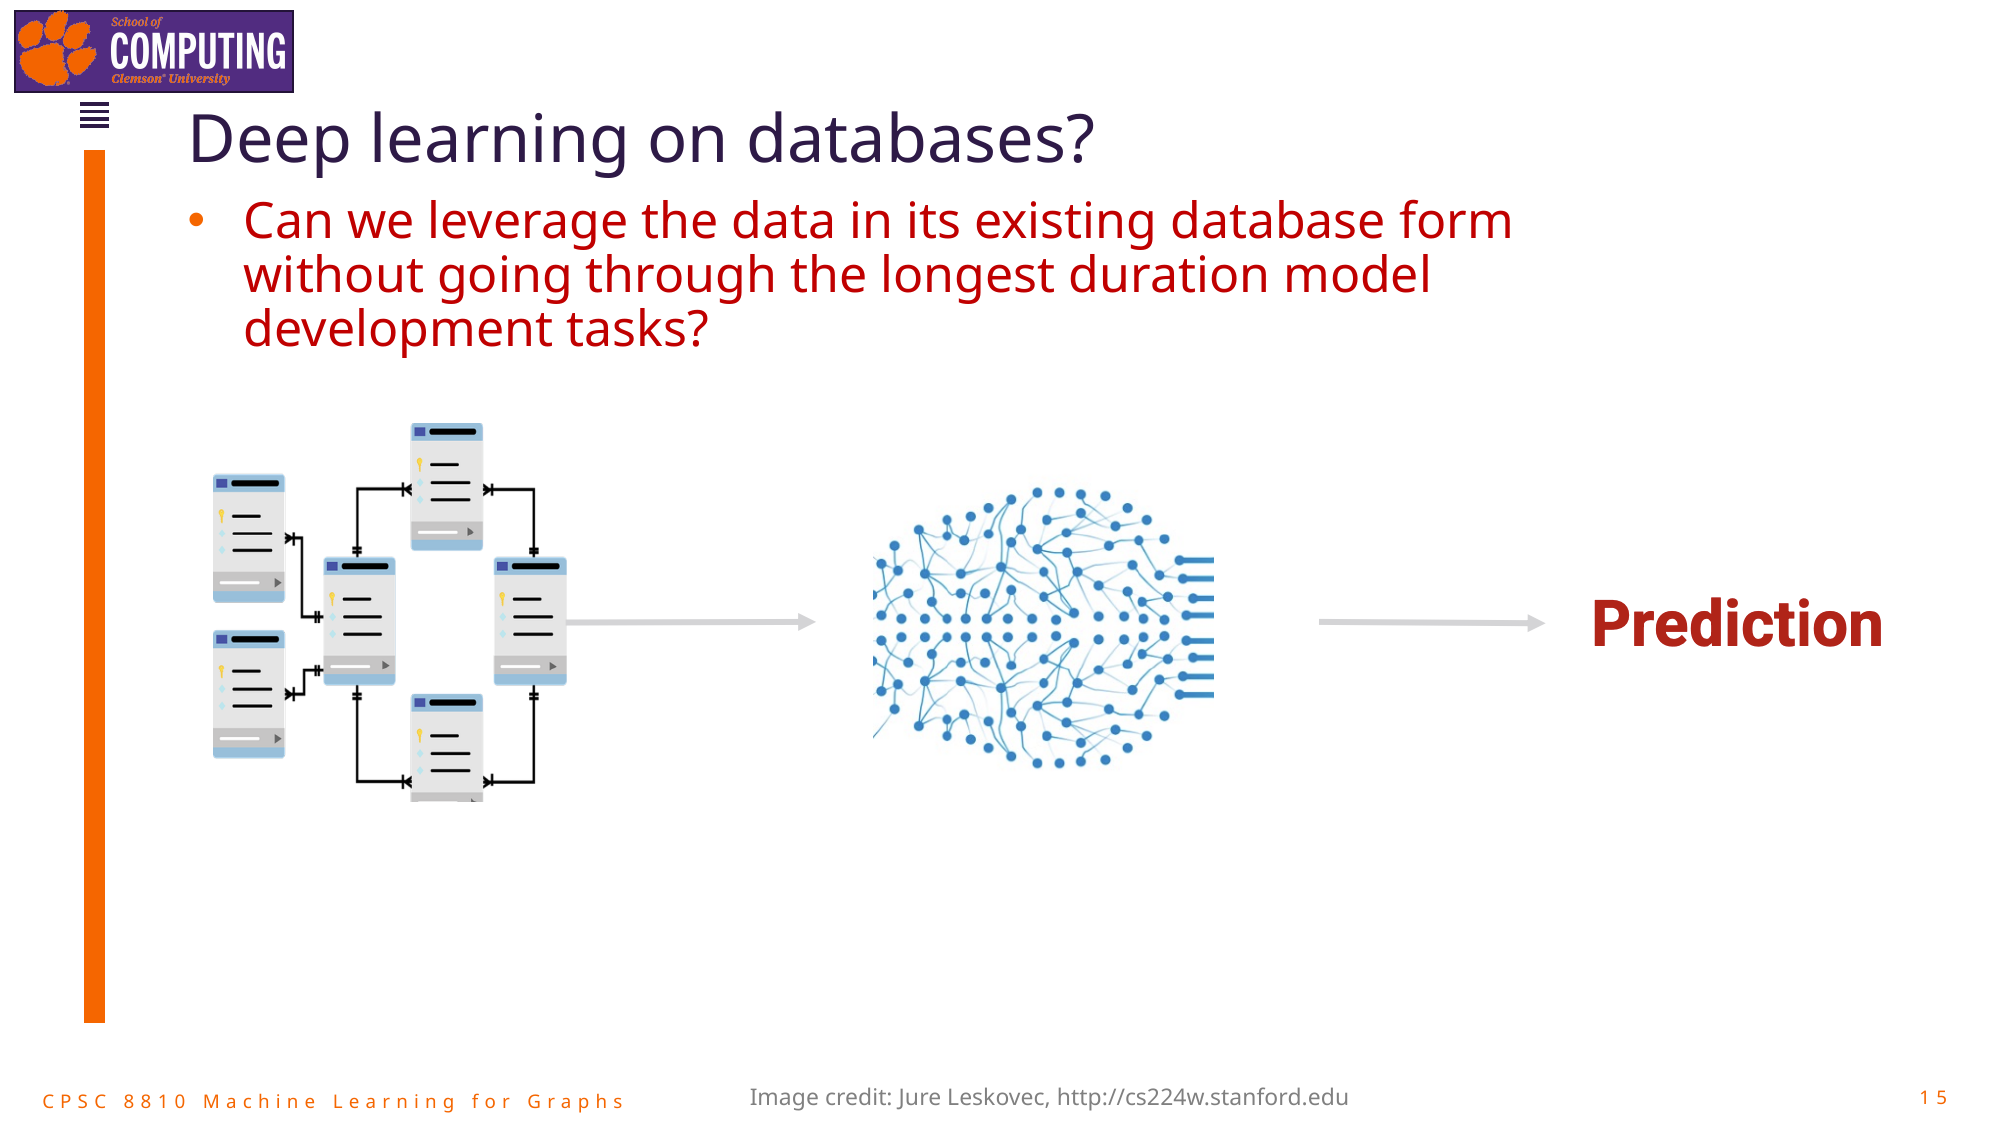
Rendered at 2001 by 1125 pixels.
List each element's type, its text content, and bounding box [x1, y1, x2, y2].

text_box Image credit: Jure Leskovec, http://cs224w.stanford.edu [734, 1075, 1365, 1118]
title Deep learning on databases? [187, 104, 1913, 178]
list Can we leverage the data in its existing database form without going through the longest duration model development tasks? [187, 195, 1632, 372]
picture [18, 10, 285, 86]
picture [187, 401, 1899, 802]
